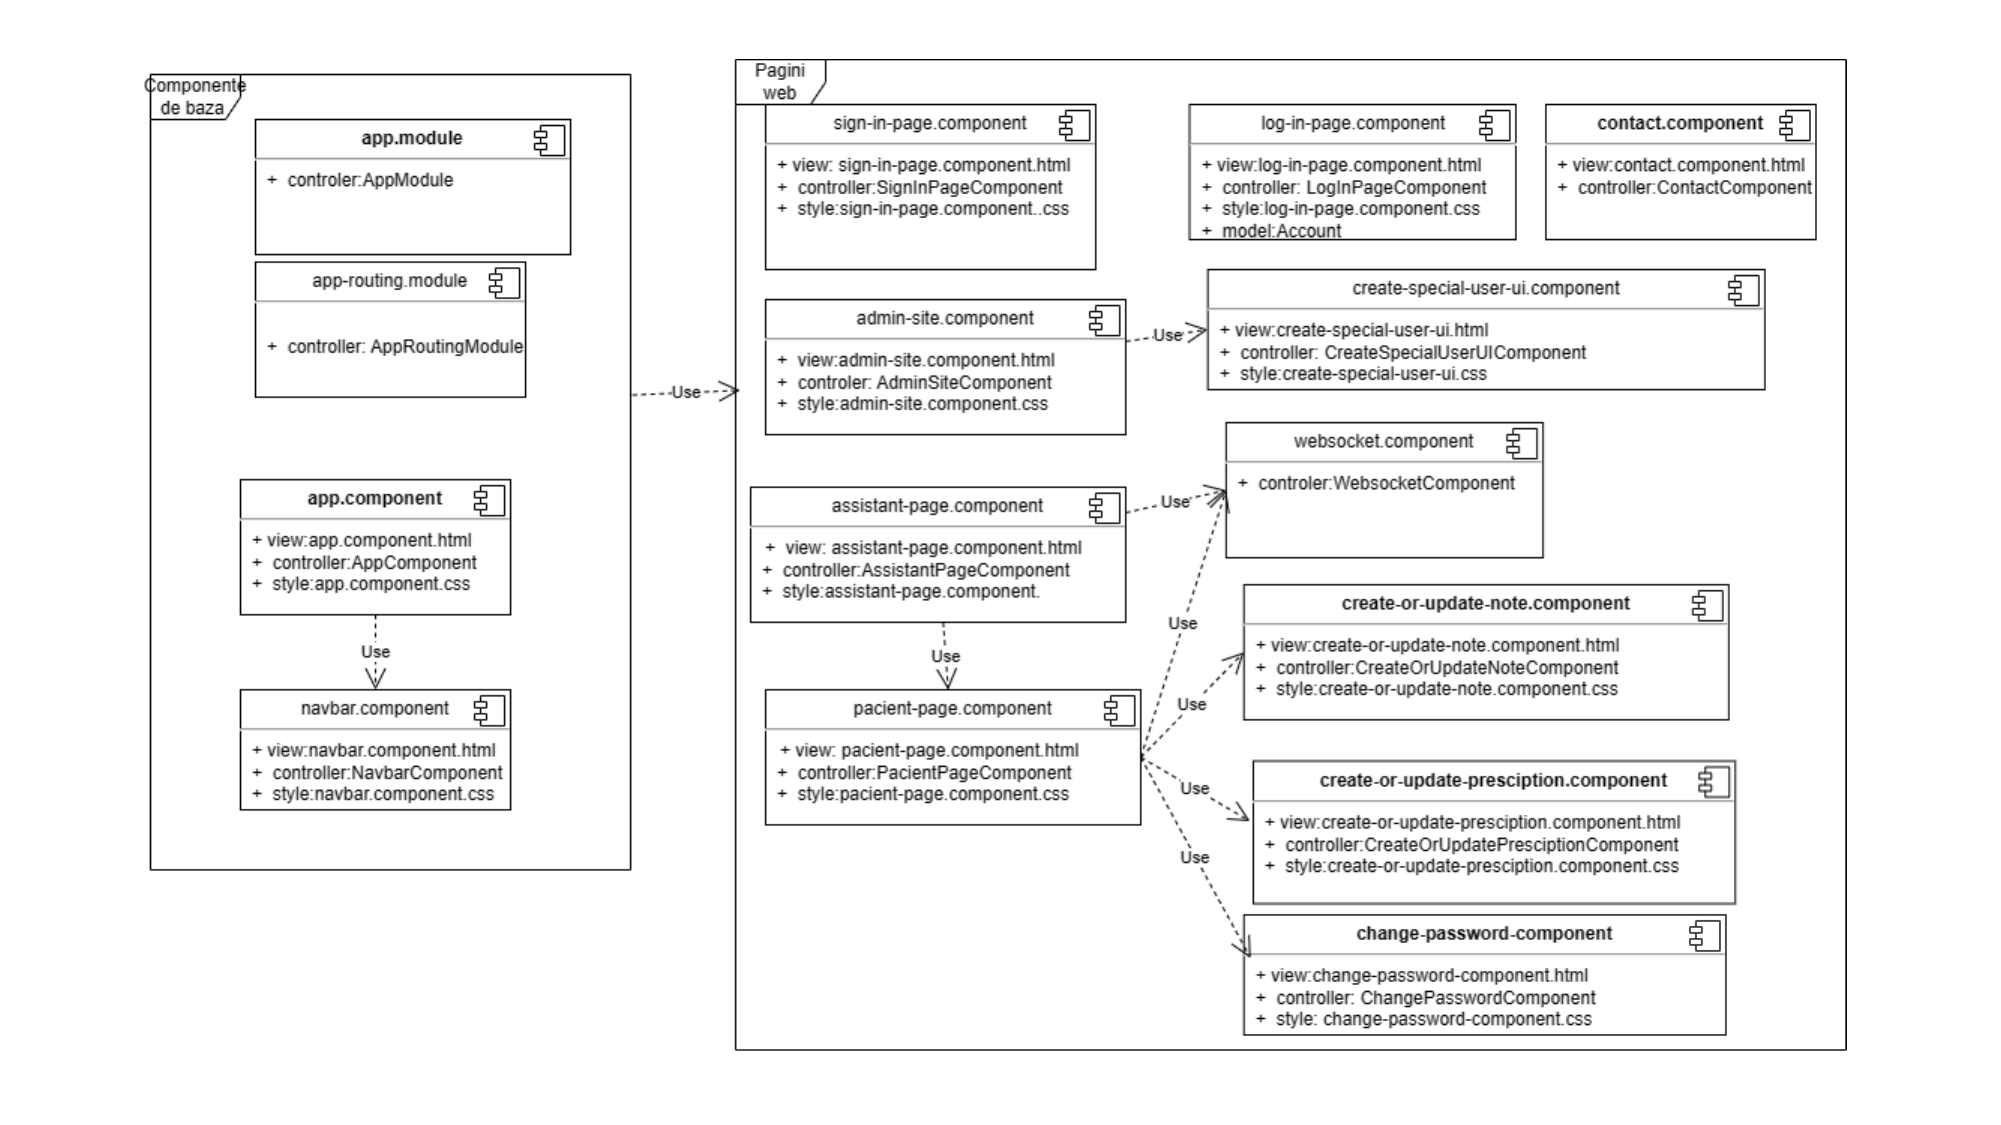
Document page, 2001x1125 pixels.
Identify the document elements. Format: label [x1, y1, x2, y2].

picture [144, 59, 1847, 1060]
